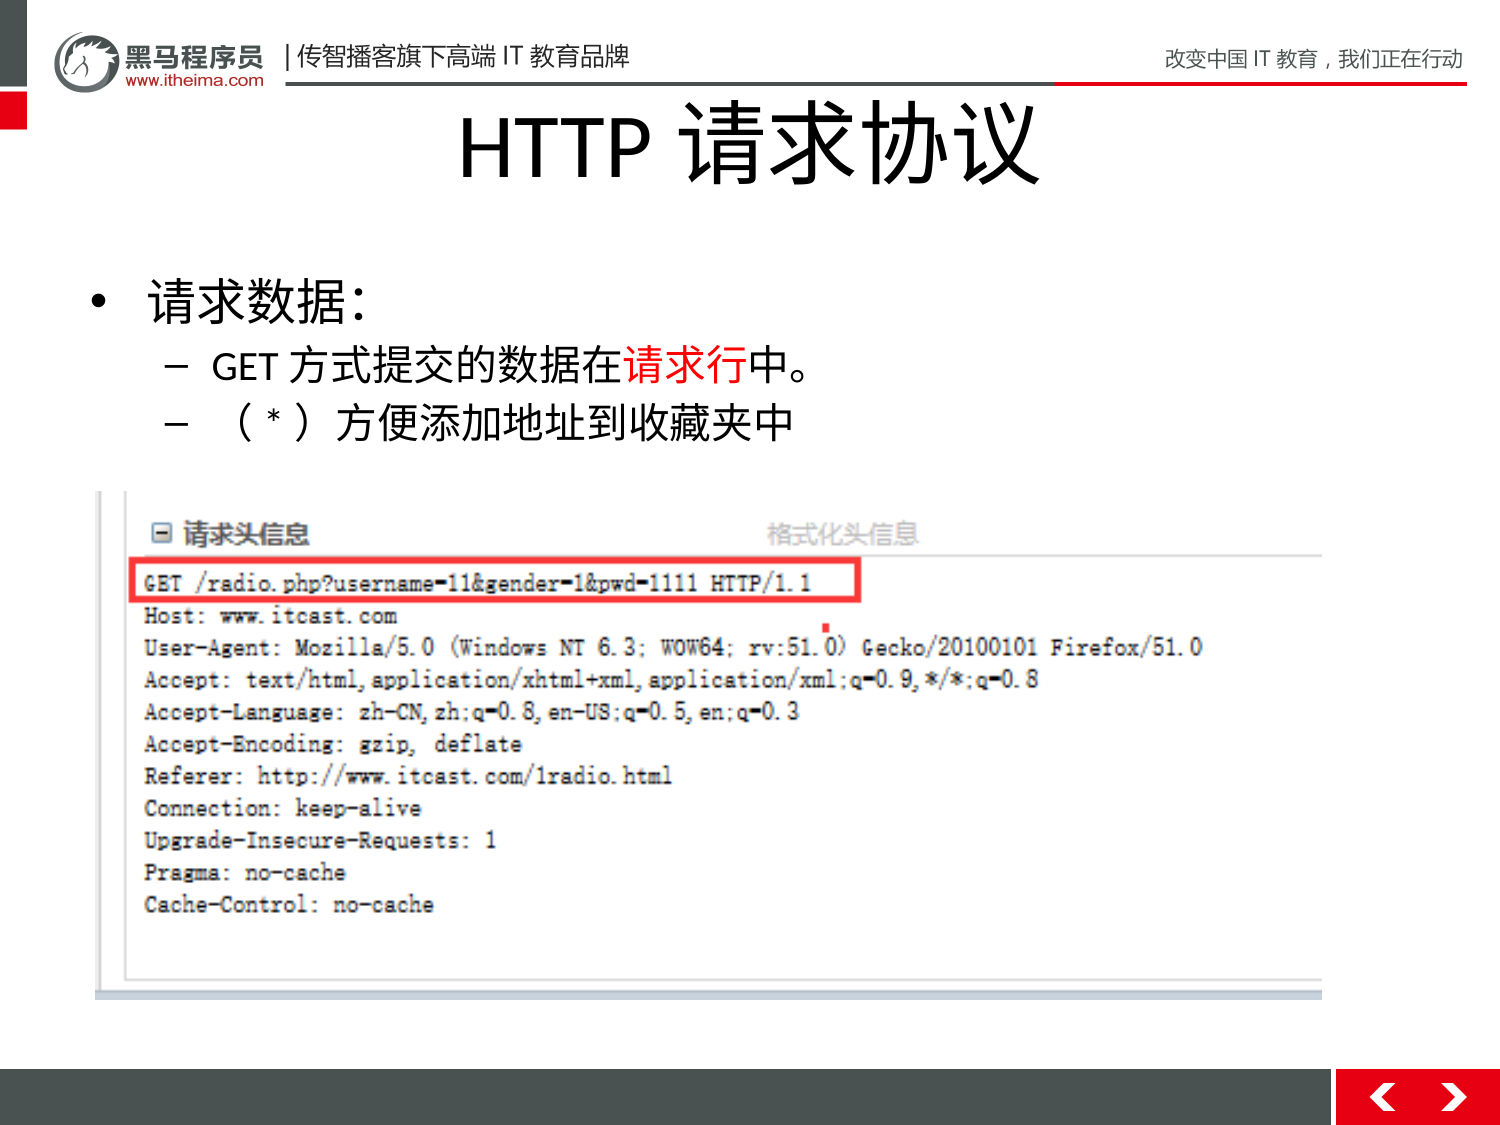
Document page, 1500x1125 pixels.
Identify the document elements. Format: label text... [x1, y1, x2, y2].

picture [0, 0, 1500, 1125]
title HTTP请求协议 [75, 78, 1425, 262]
list 请求数据： GET方式提交的数据在请求行中。 （*）方便添加地址到收藏夹中 [75, 262, 1425, 1005]
